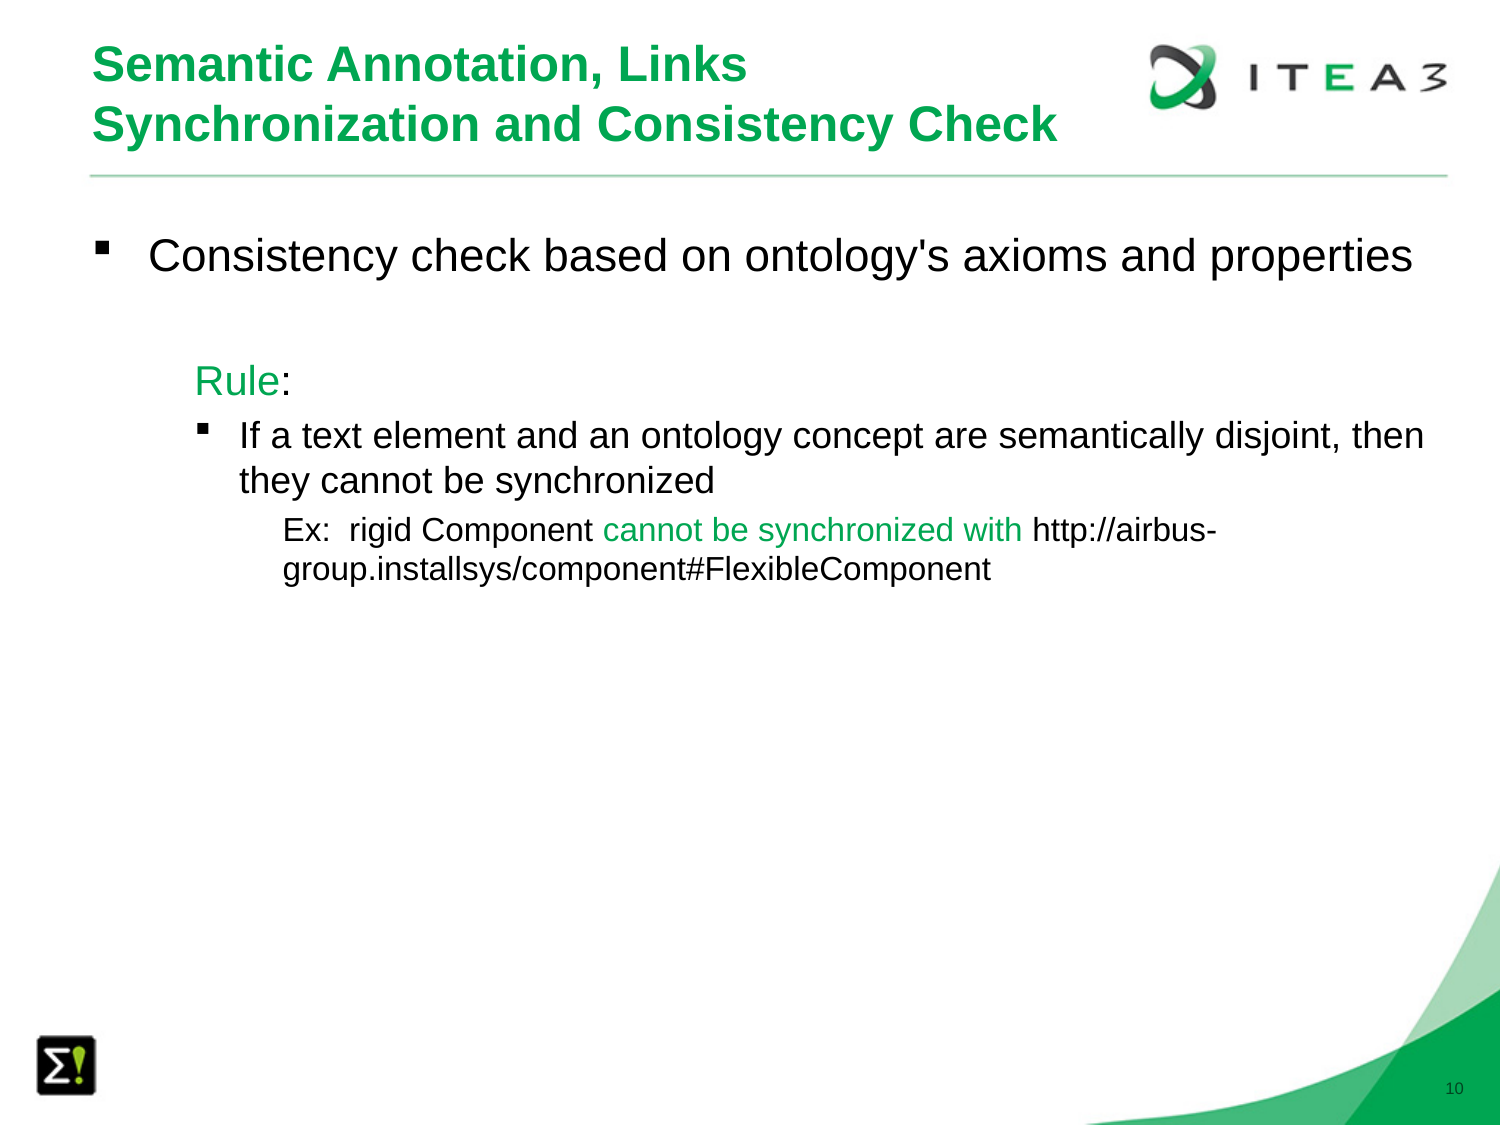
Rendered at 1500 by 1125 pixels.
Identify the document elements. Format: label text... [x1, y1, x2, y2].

title Semantic Annotation, Links Synchronization and Consistency Check [76, 23, 1099, 160]
list Consistency check based on ontology's axioms and properties Rule: If a text element and an ontology concept are semantically disjoint, then they cannot be synchronized Ex: rigid Component cannot be synchronized with http://airbus-group.installsys/component#FlexibleComponent [76, 218, 1447, 1046]
picture [0, 0, 1500, 1125]
